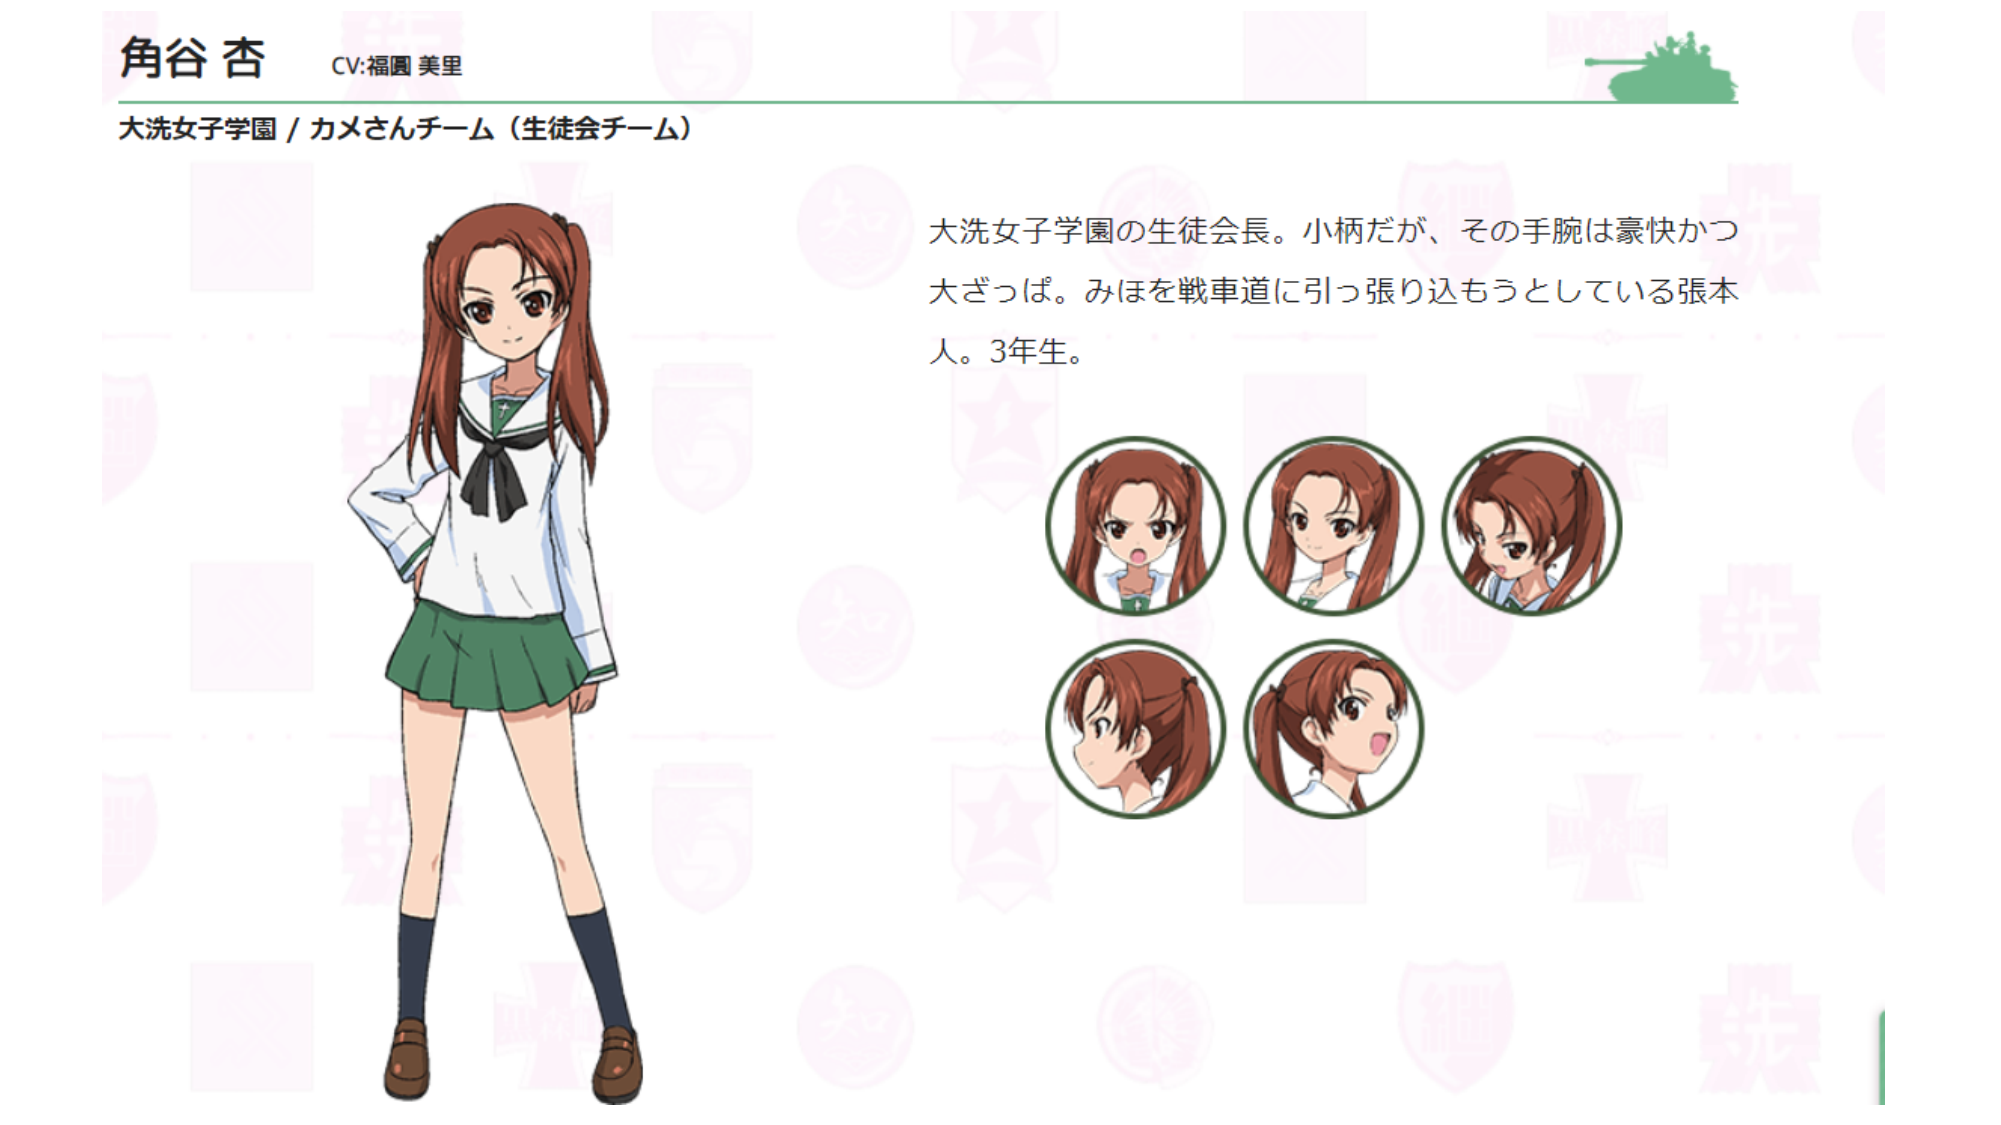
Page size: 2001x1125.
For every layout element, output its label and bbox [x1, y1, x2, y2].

picture [101, 11, 1885, 1105]
